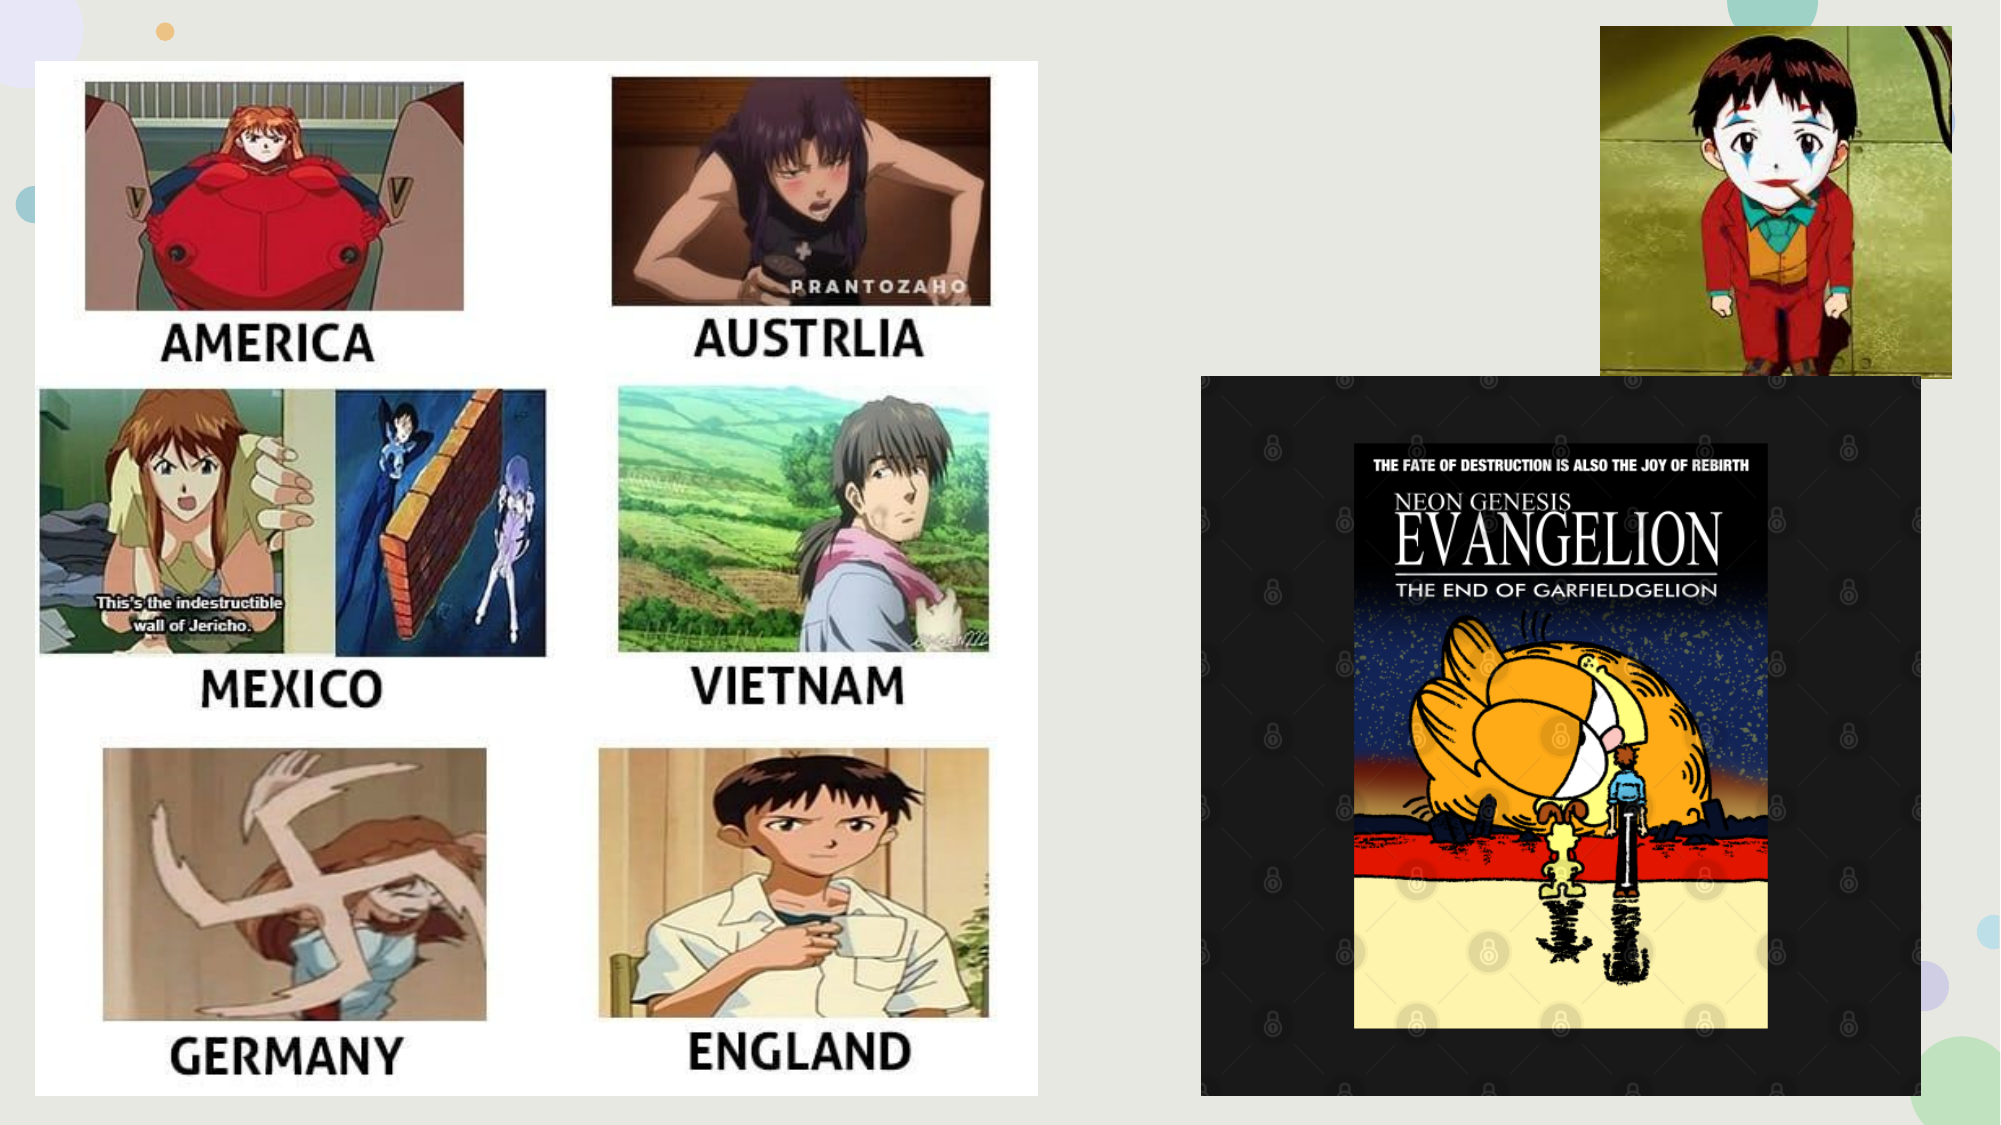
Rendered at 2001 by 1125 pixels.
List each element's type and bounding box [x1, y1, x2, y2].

picture [35, 61, 1038, 1096]
picture [1201, 26, 1952, 1096]
